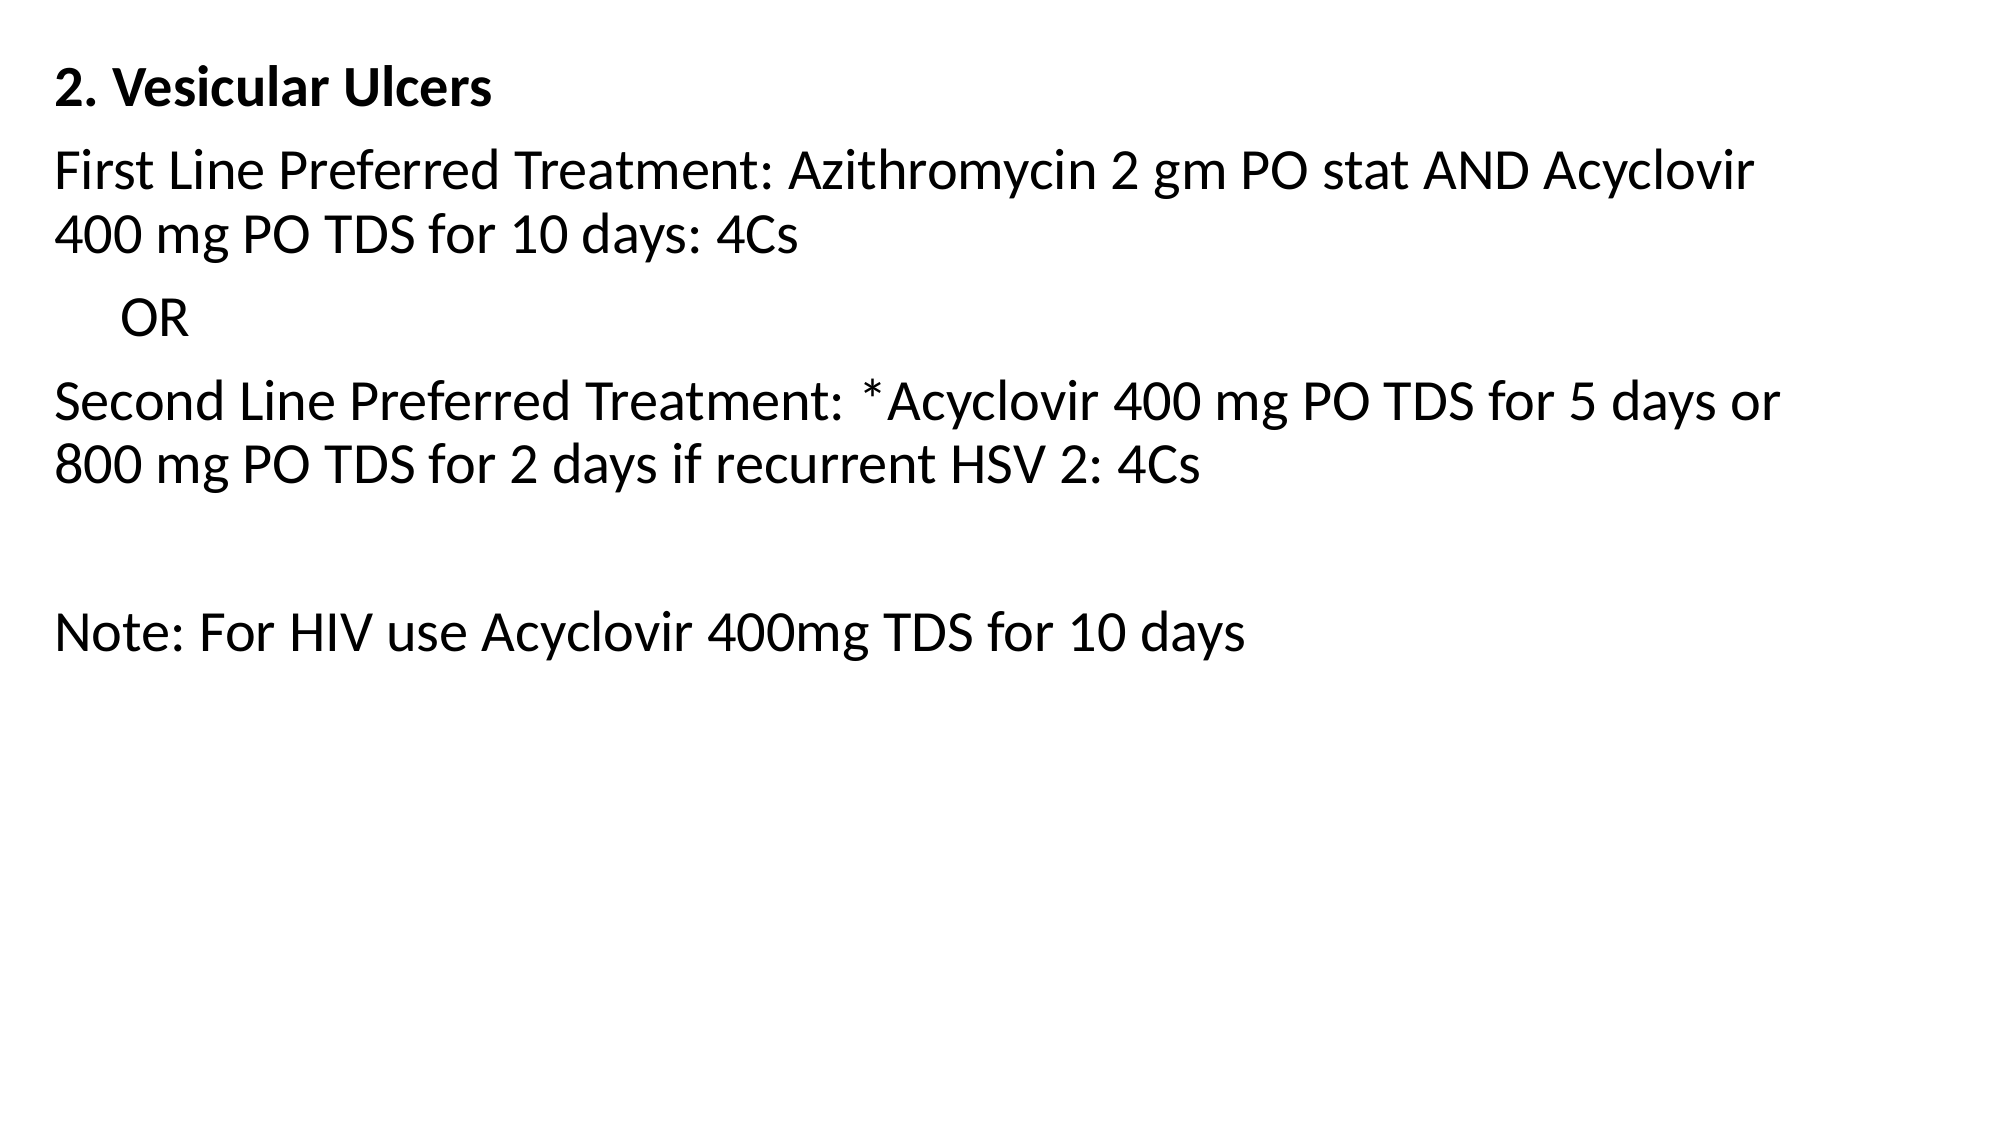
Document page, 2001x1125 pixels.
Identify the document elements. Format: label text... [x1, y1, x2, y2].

list 2. Vesicular Ulcers First Line Preferred Treatment: Azithromycin 2 gm PO stat AND Acyclovir 400 mg PO TDS for 10 days: 4Cs OR Second Line Preferred Treatment: *Acyclovir 400 mg PO TDS for 5 days or 800 mg PO TDS for 2 days if recurrent HSV 2: 4Cs Note: For HIV use Acyclovir 400mg TDS for 10 days [39, 48, 1863, 1014]
